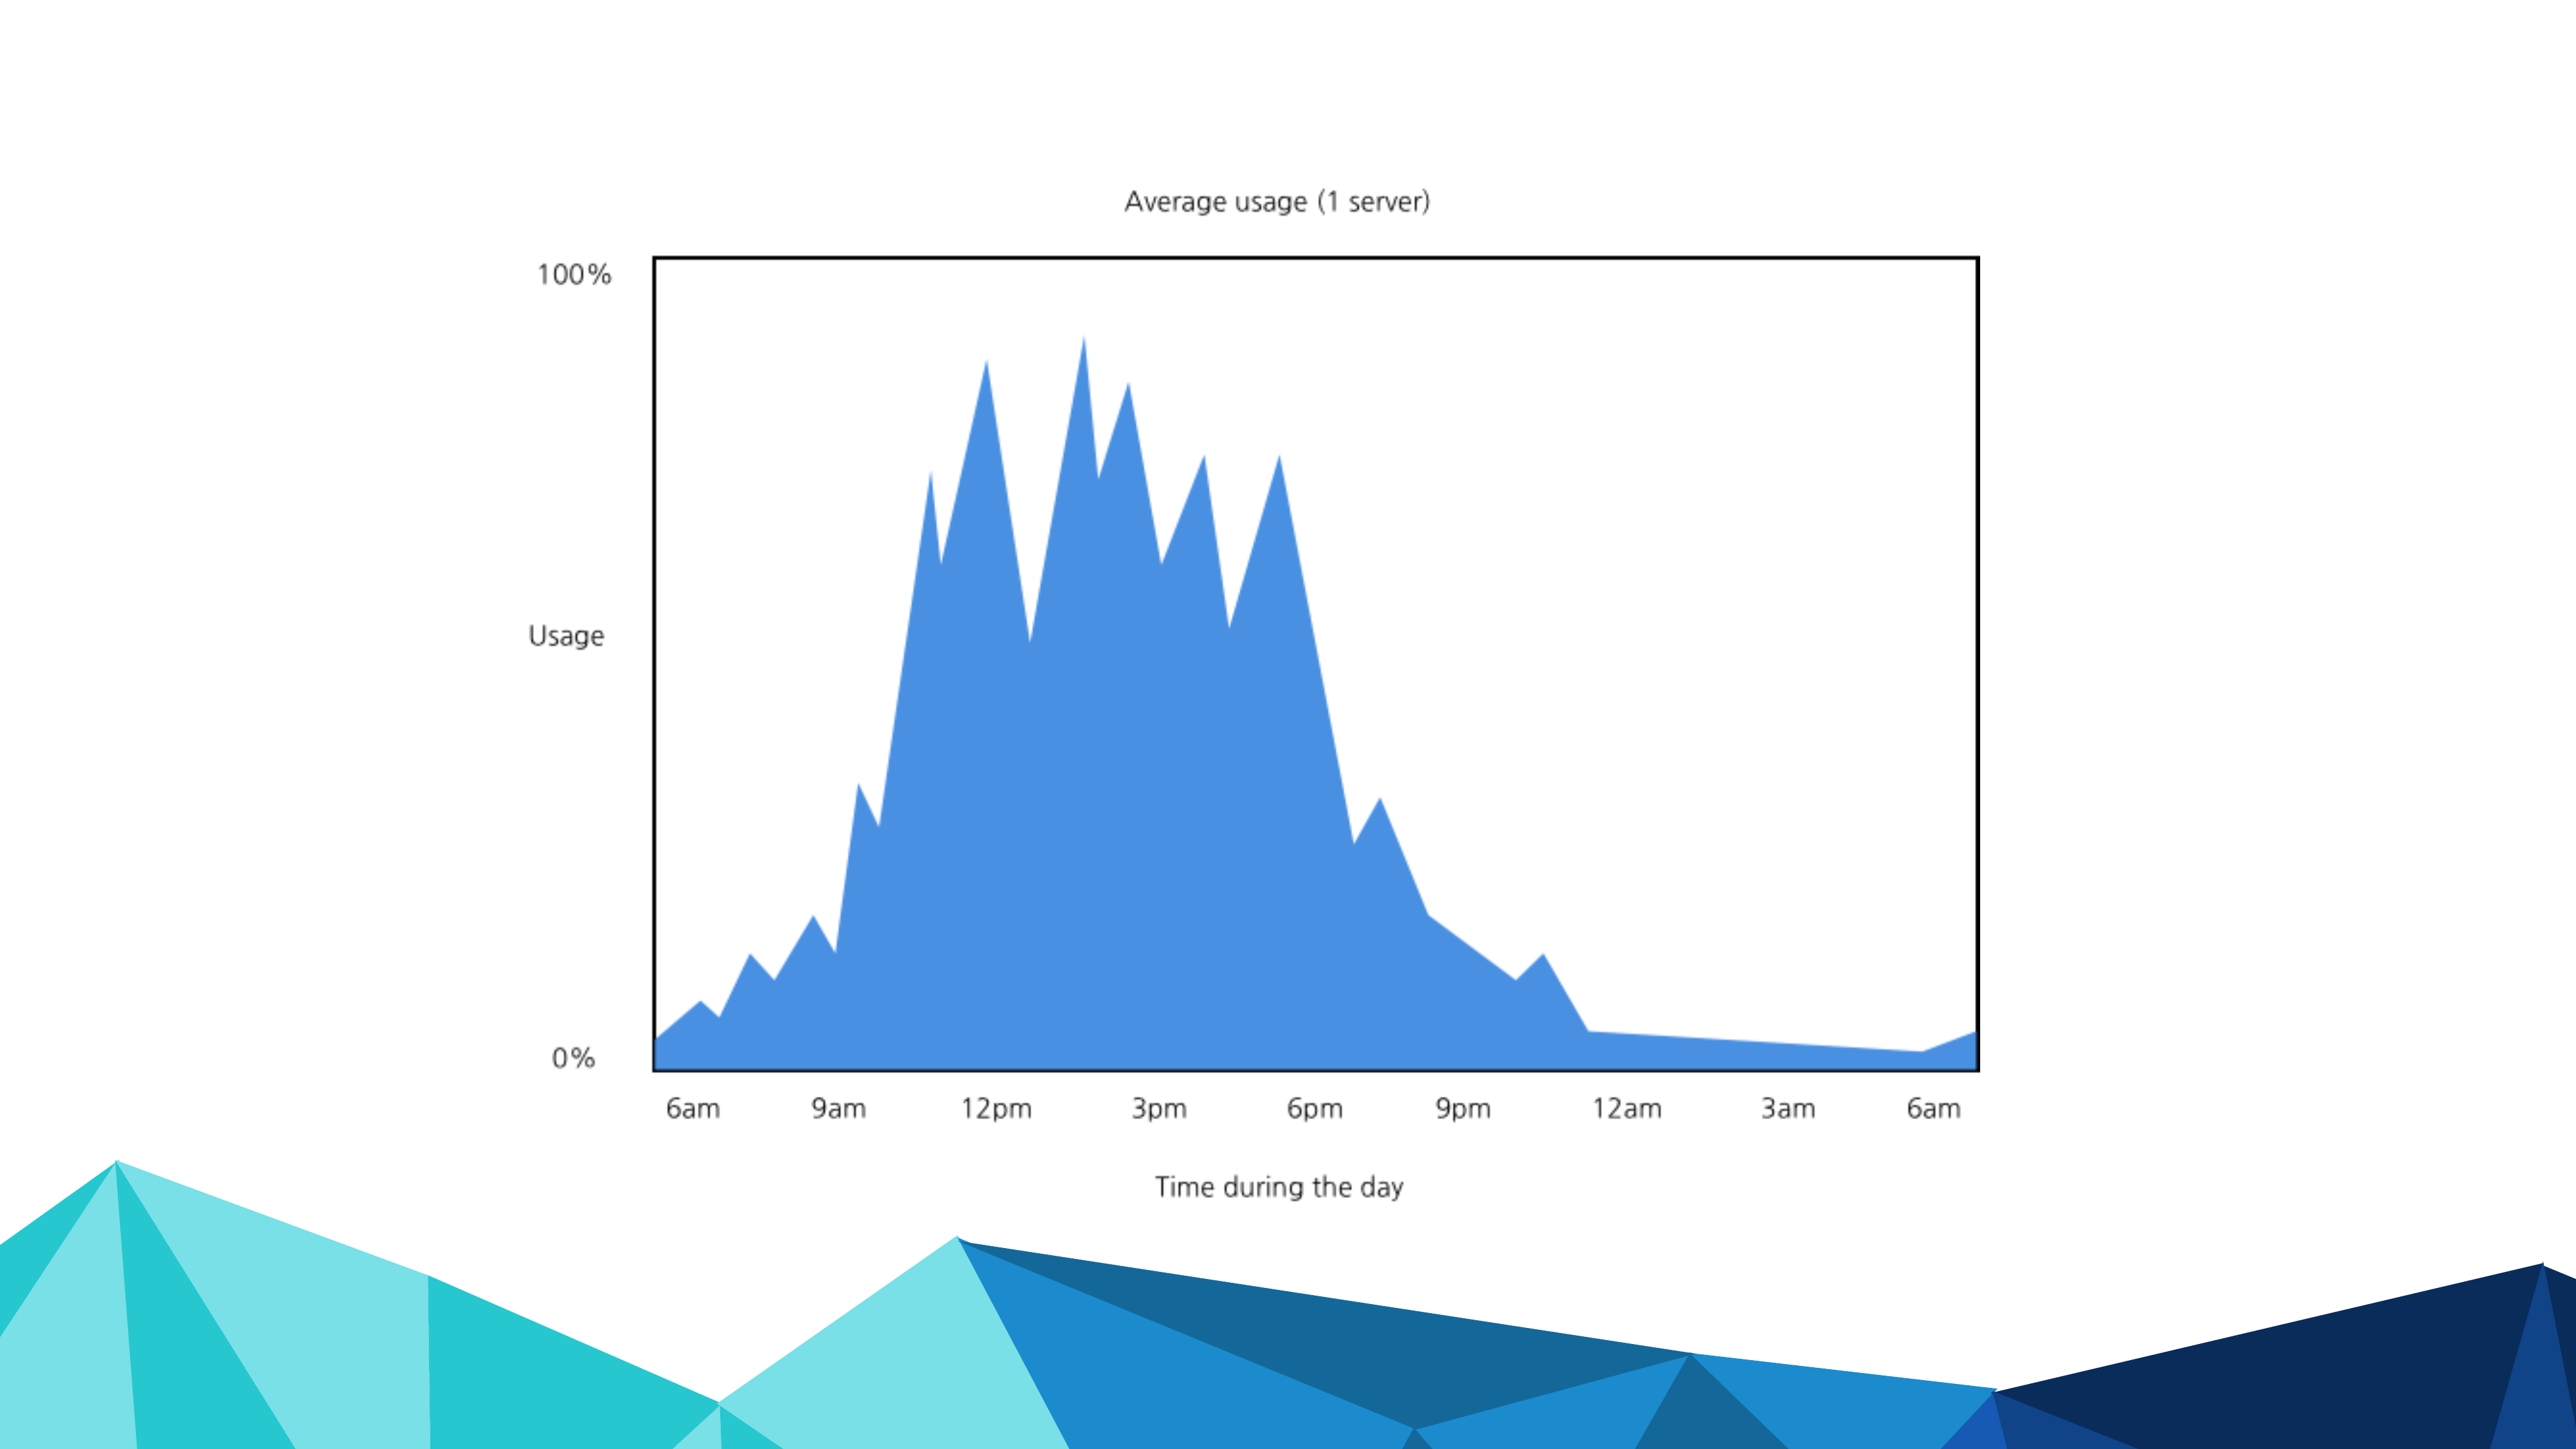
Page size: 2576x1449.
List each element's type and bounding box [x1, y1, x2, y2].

picture [511, 185, 1980, 1213]
